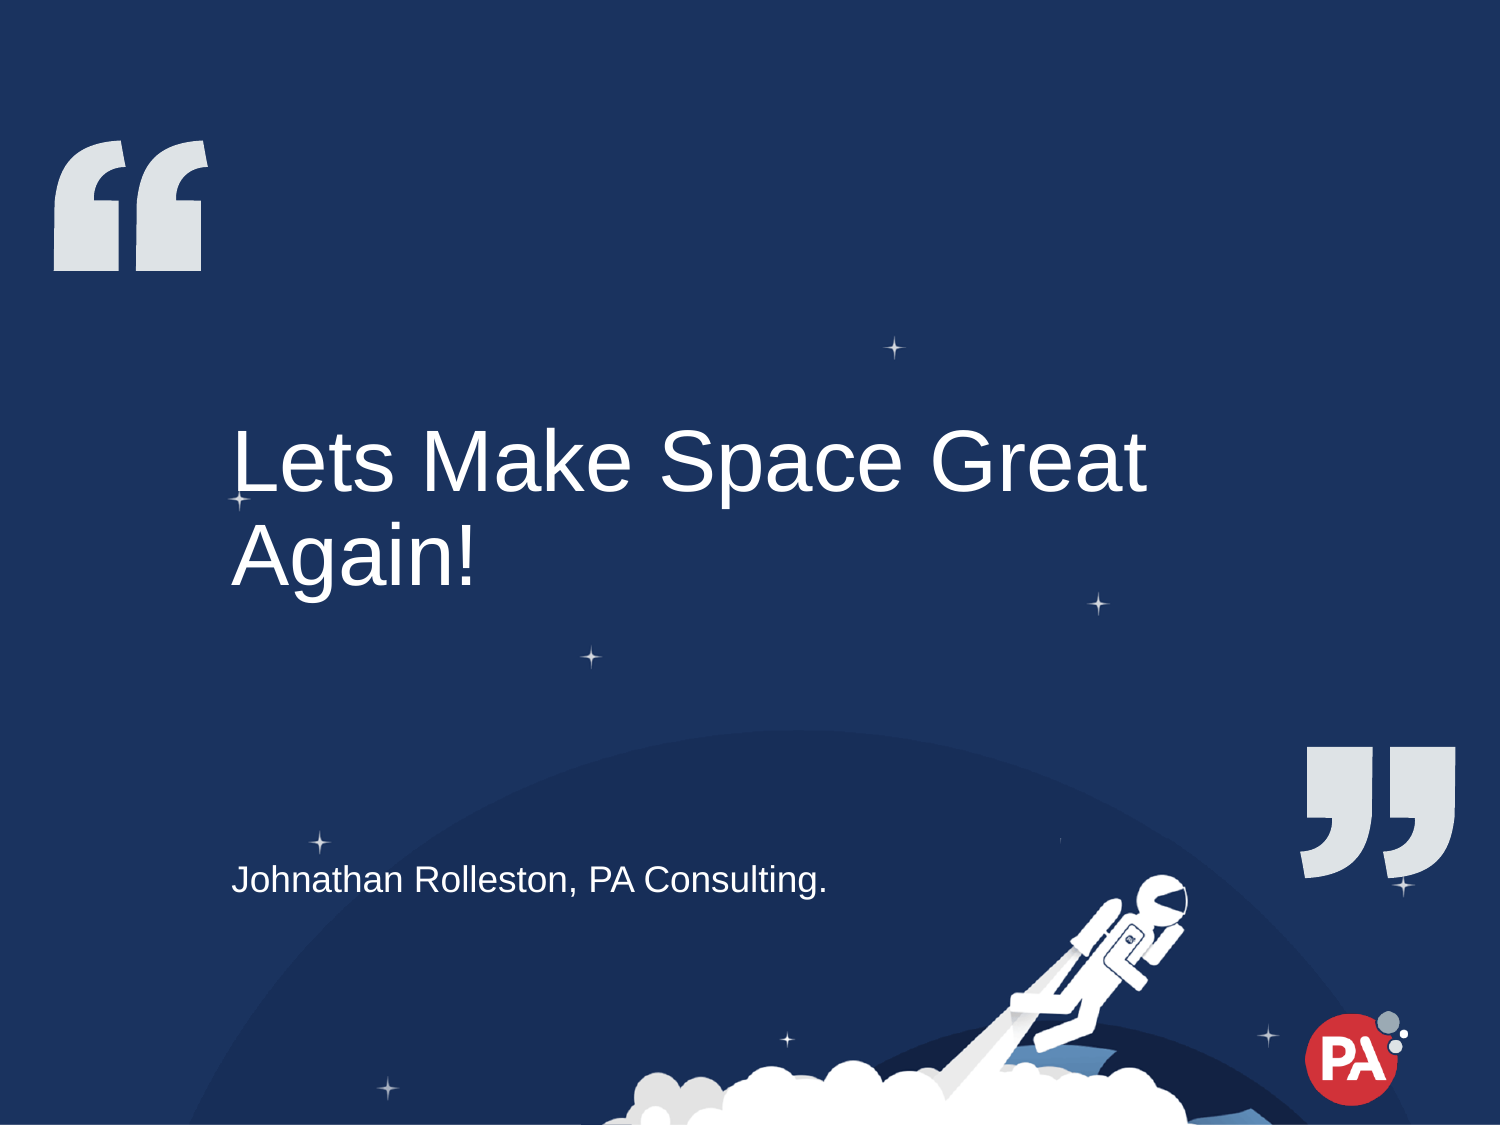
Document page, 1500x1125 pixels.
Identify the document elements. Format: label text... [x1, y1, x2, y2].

list Johnathan Rolleston, PA Consulting. [216, 836, 1028, 920]
picture [0, 0, 1500, 1125]
title Lets Make Space Great Again! [216, 205, 1290, 814]
